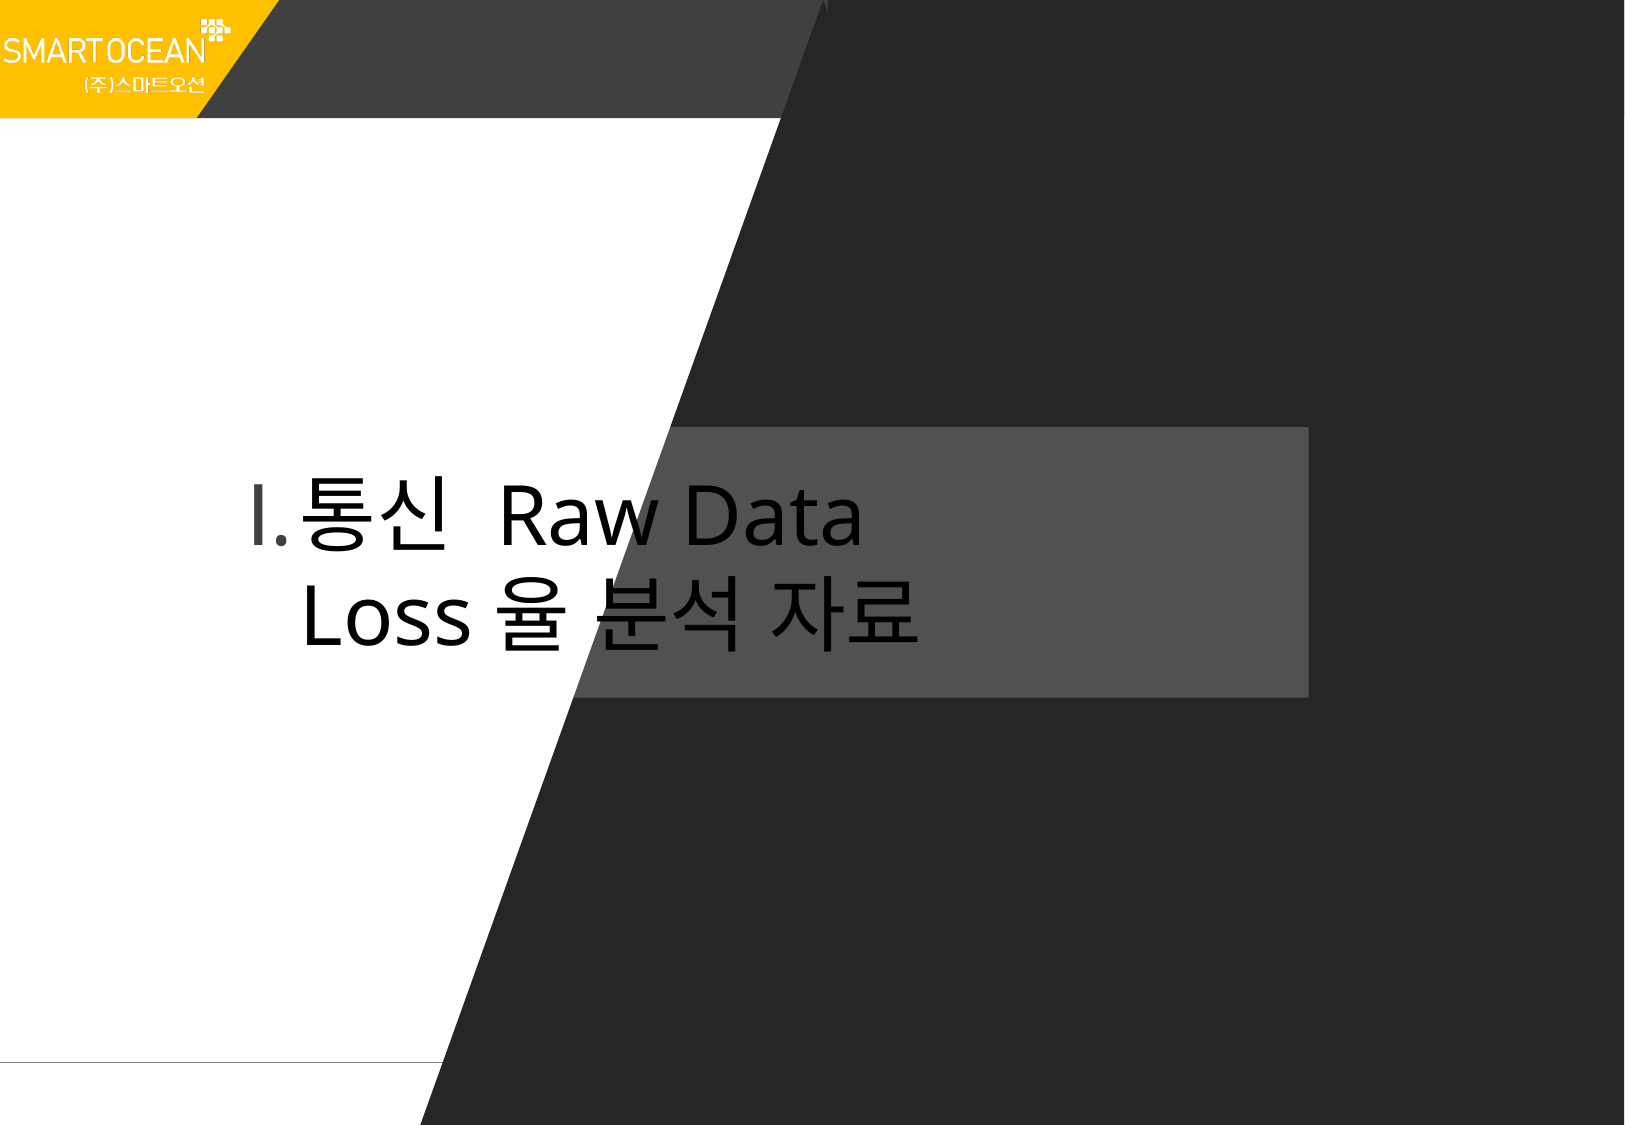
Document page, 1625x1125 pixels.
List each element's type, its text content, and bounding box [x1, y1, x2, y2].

text_box 통신 Raw Data Loss율 분석 자료 [299, 456, 415, 526]
text_box [0, 425, 415, 700]
picture [2, 11, 233, 94]
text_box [420, 0, 1625, 1125]
text_box Ⅰ. [126, 456, 299, 526]
